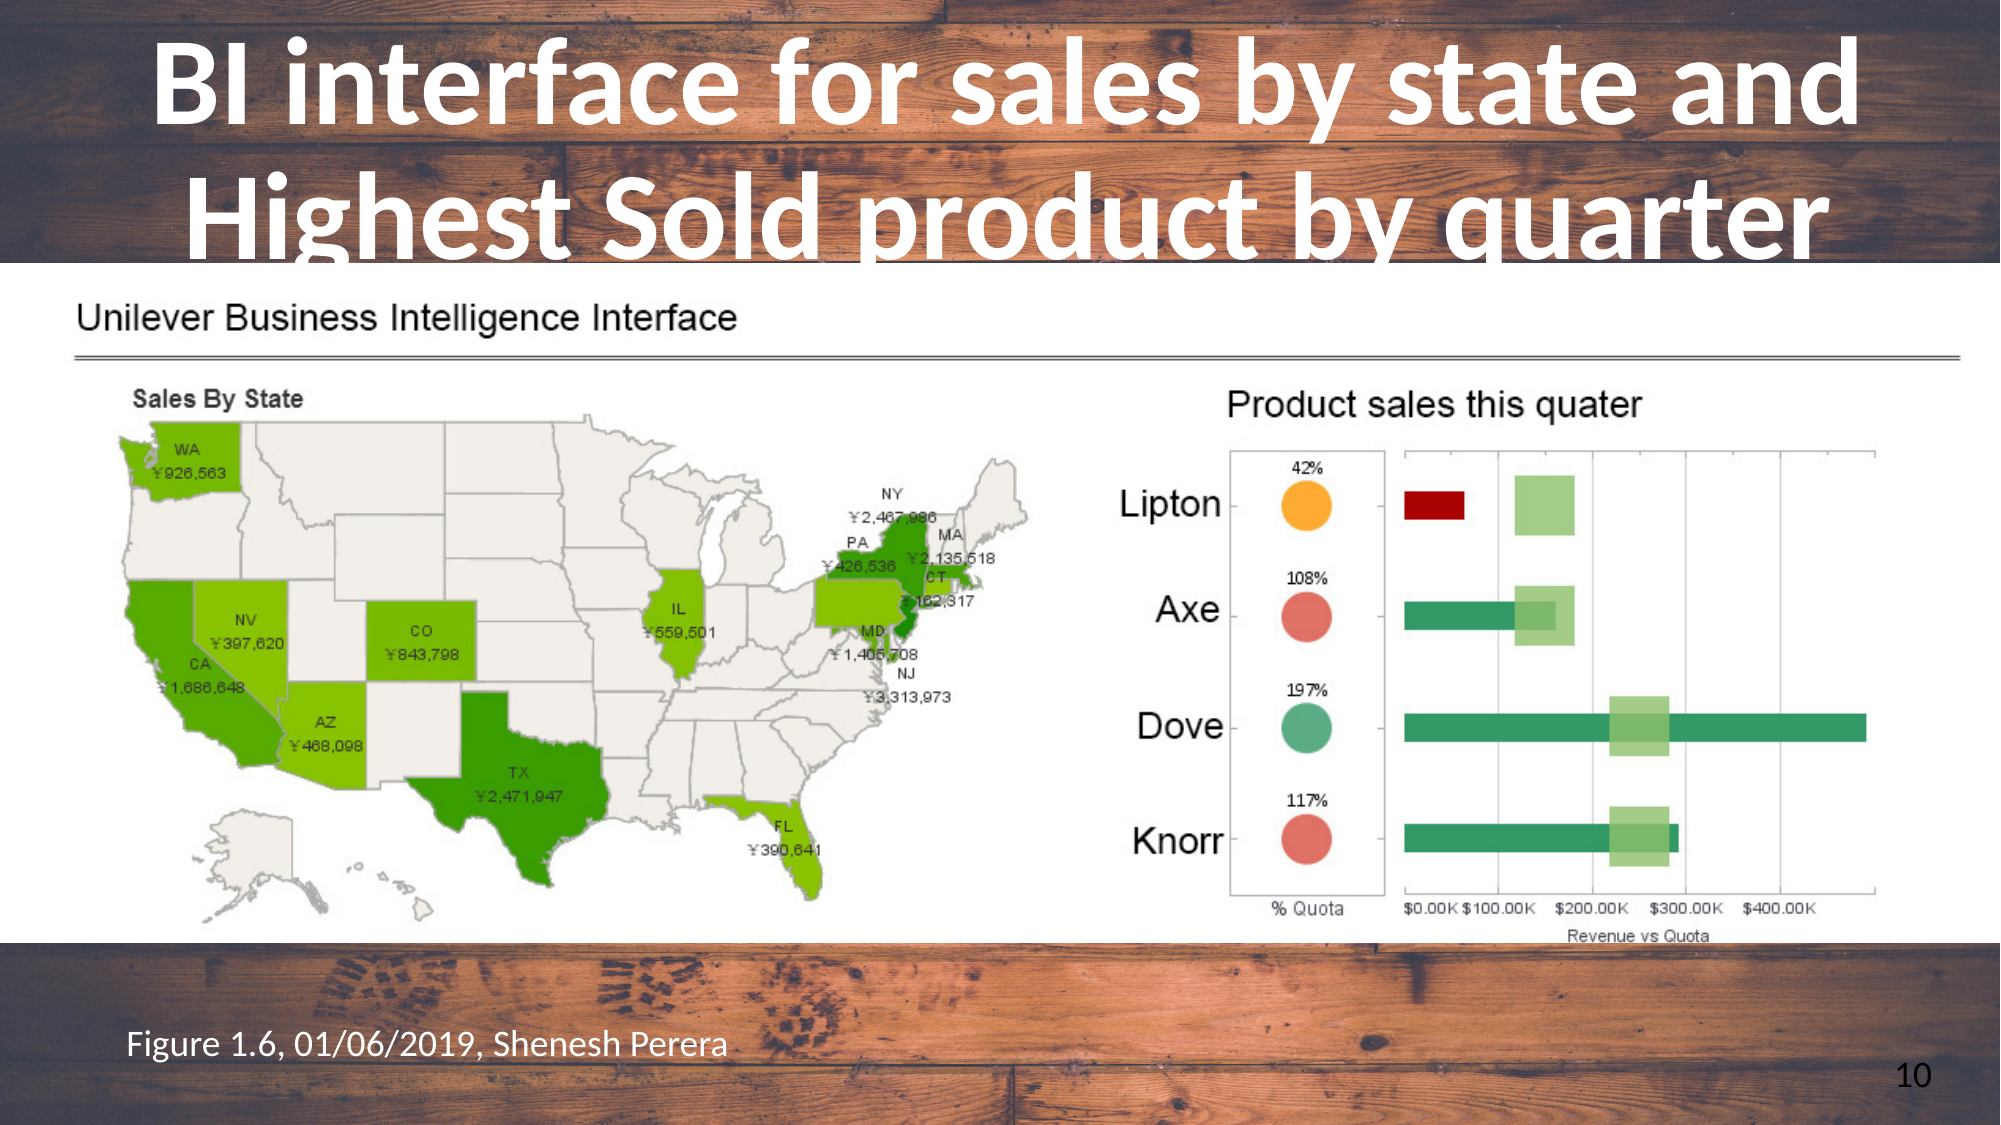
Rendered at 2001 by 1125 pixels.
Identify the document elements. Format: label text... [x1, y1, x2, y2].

slide_number 10 [1862, 1042, 1947, 1103]
text_box Figure 1.6, 01/06/2019, Shenesh Perera [111, 1012, 1026, 1072]
title BI interface for sales by state and Highest Sold product by quarter [0, 86, 2000, 263]
picture [0, 0, 2000, 86]
picture [0, 263, 2001, 1125]
